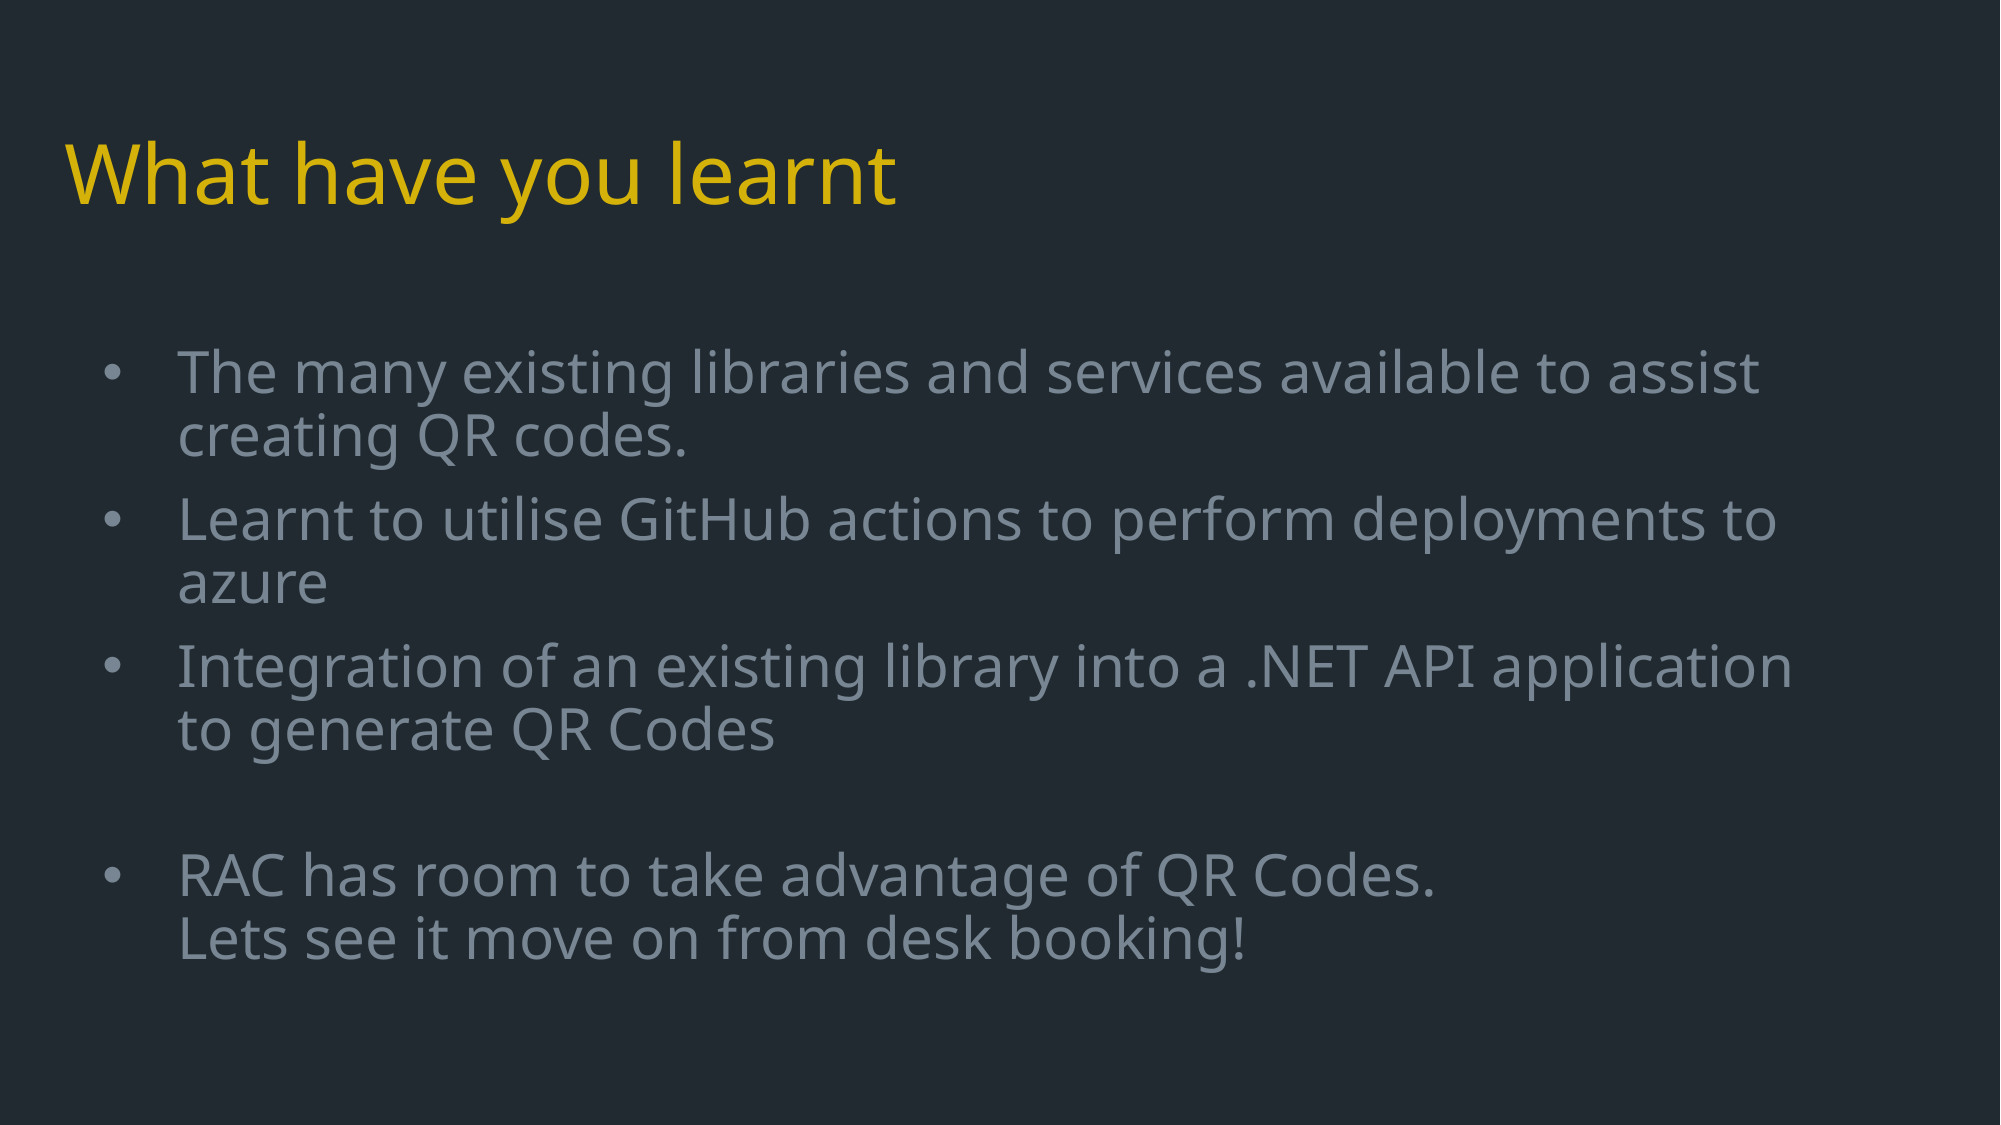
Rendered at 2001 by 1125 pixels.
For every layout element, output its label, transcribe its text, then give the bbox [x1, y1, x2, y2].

text_box The many existing libraries and services available to assist creating QR codes. Learnt to utilise GitHub actions to perform deployments to azure Integration of an existing library into a .NET API application to generate QR Codes RAC has room to take advantage of QR Codes. Lets see it move on from desk booking! [87, 335, 1813, 1006]
list [62, 310, 1788, 981]
title What have you learnt [49, 44, 1775, 229]
